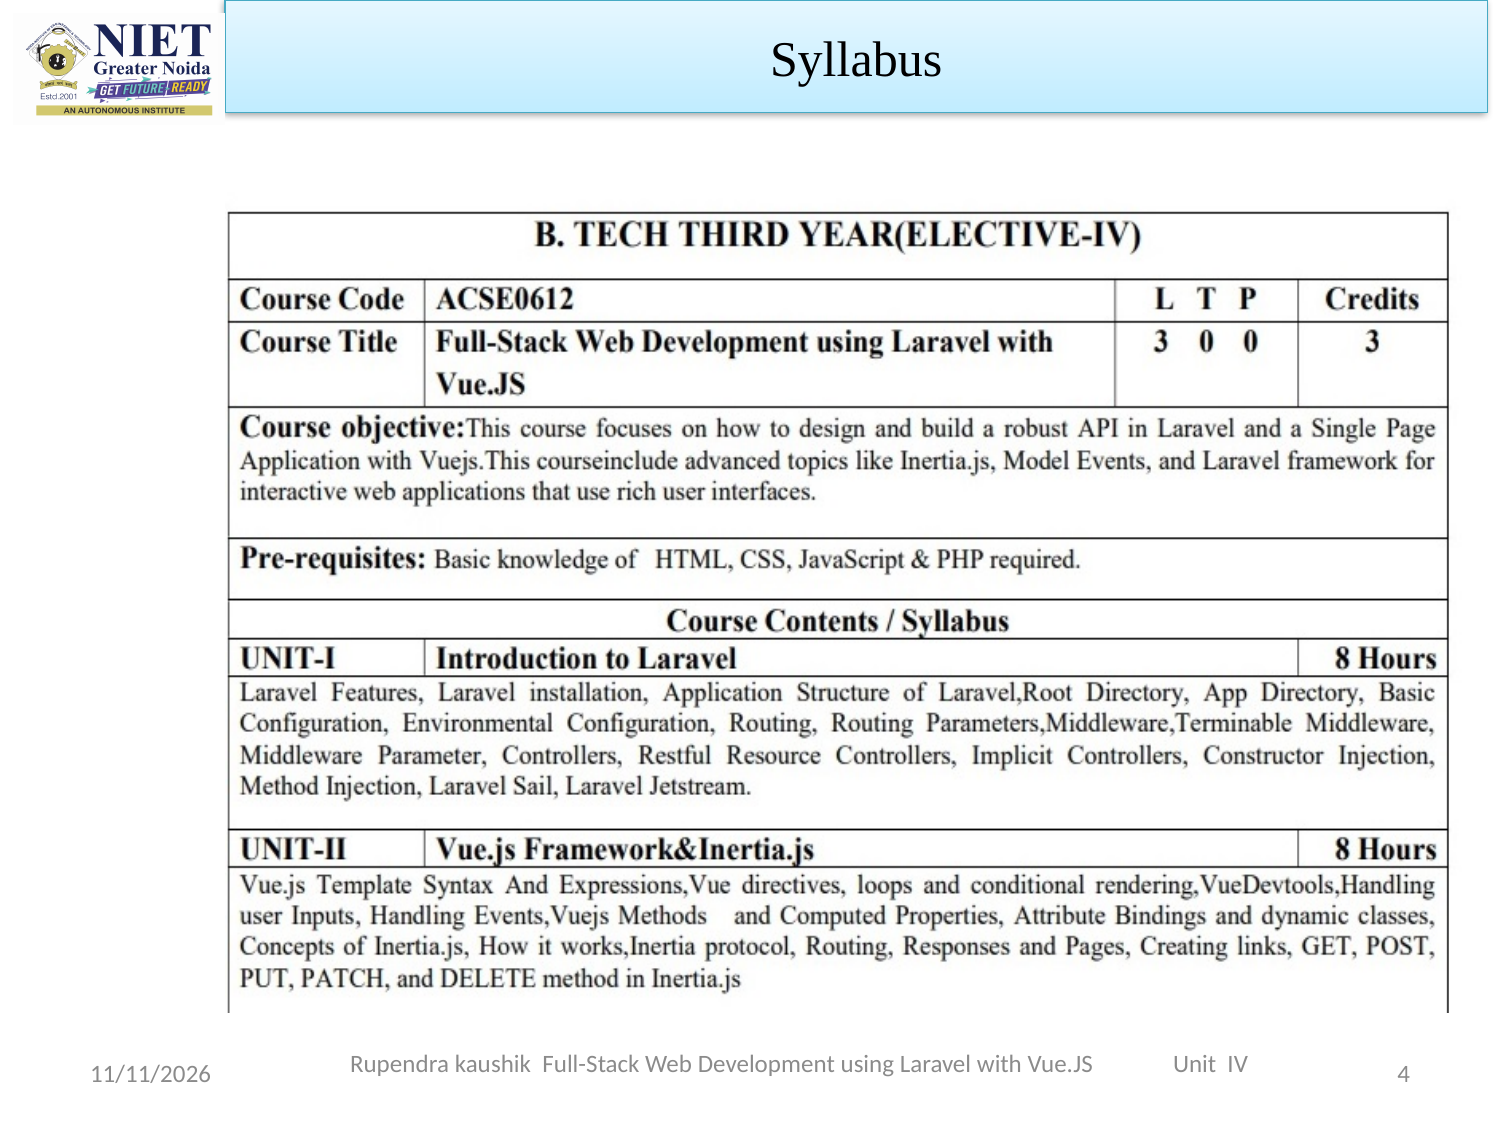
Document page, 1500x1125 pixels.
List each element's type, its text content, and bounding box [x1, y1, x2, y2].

text_box Syllabus [224, 0, 1488, 113]
picture [224, 180, 1500, 1013]
footer Rupendra kaushik Full-Stack Web Development using Laravel with Vue.JS Unit IV [312, 1032, 1288, 1093]
picture [13, 13, 226, 126]
slide_number 4 [1074, 1042, 1425, 1103]
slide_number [75, 1042, 425, 1103]
